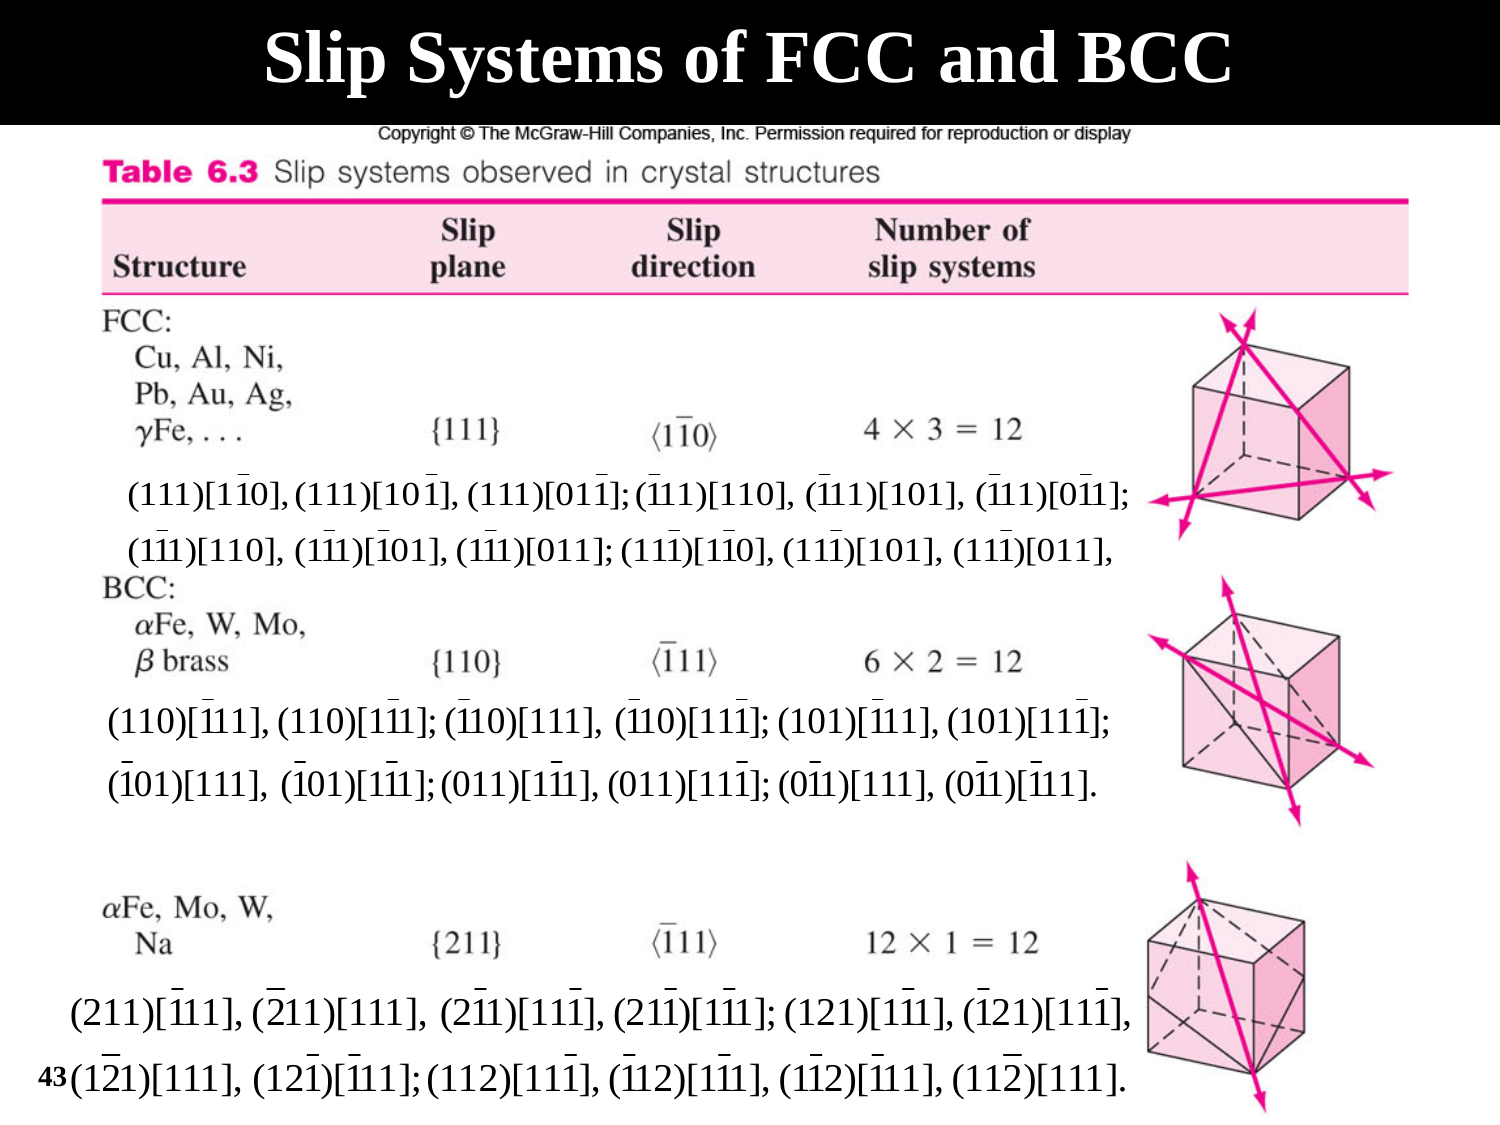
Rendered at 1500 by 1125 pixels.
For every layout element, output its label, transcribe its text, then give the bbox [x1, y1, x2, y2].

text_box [102, 692, 1119, 811]
text_box Slip Systems of FCC and BCC [0, 0, 1500, 125]
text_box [122, 467, 1139, 575]
slide_number 43 [0, 1049, 83, 1125]
picture [100, 124, 1410, 1125]
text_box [64, 981, 1139, 1107]
